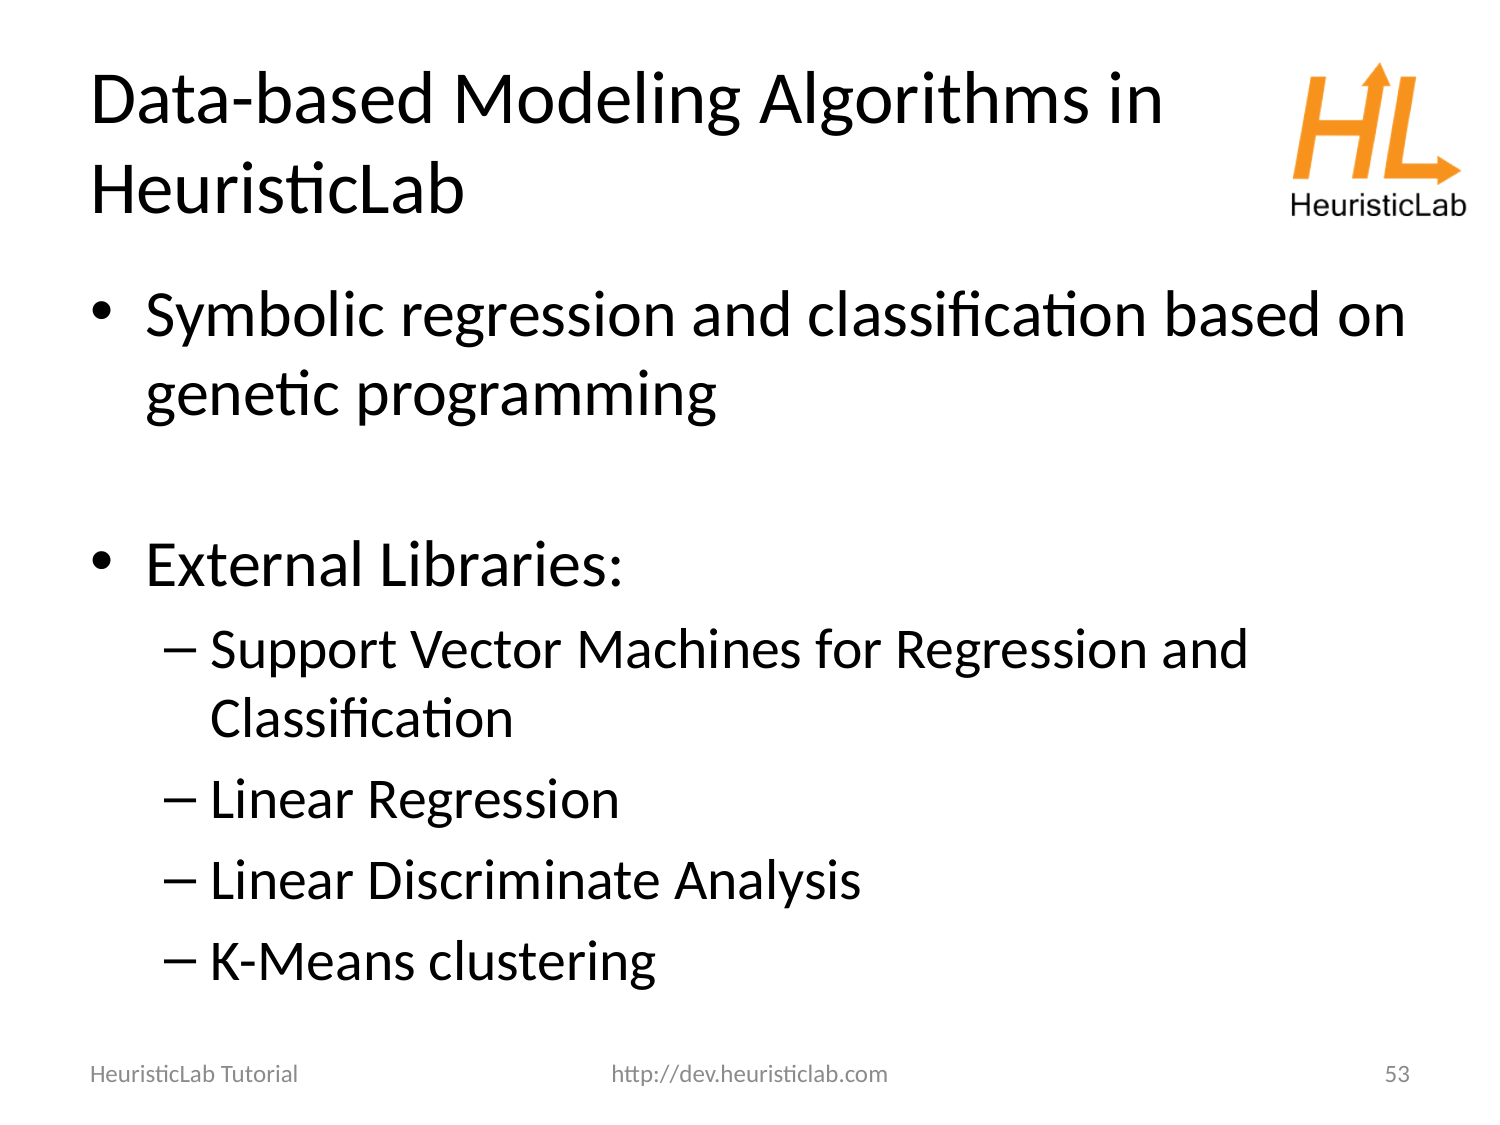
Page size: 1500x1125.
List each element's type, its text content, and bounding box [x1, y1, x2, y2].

slide_number 53 [1074, 1042, 1425, 1103]
title Data-based Modeling Algorithms in HeuristicLab [75, 45, 1282, 233]
picture [1281, 27, 1474, 244]
footer http://dev.heuristiclab.com [512, 1042, 988, 1103]
list Symbolic regression and classification based on genetic programming External Libraries: Support Vector Machines for Regression and Classification Linear Regression Linear Discriminate Analysis K-Means clustering [75, 262, 1425, 1005]
slide_number HeuristicLab Tutorial [75, 1042, 425, 1103]
